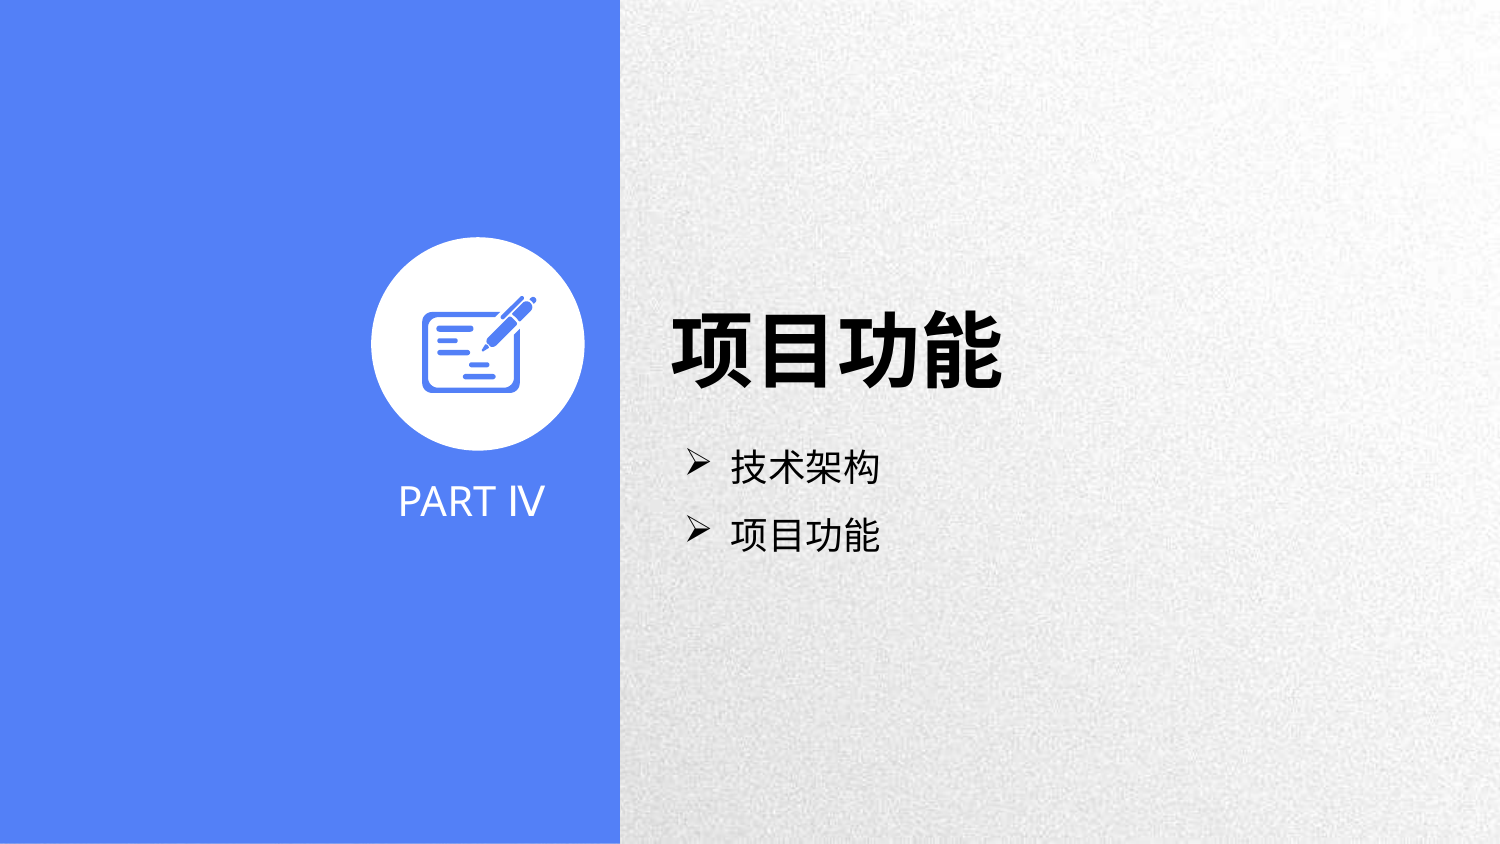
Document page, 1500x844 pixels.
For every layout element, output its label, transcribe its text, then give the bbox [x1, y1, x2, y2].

text_box [0, 0, 622, 844]
picture [622, 0, 1500, 844]
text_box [668, 436, 897, 565]
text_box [370, 236, 585, 451]
text_box 项目功能 [655, 290, 1019, 406]
text_box PART Ⅳ [397, 474, 561, 525]
